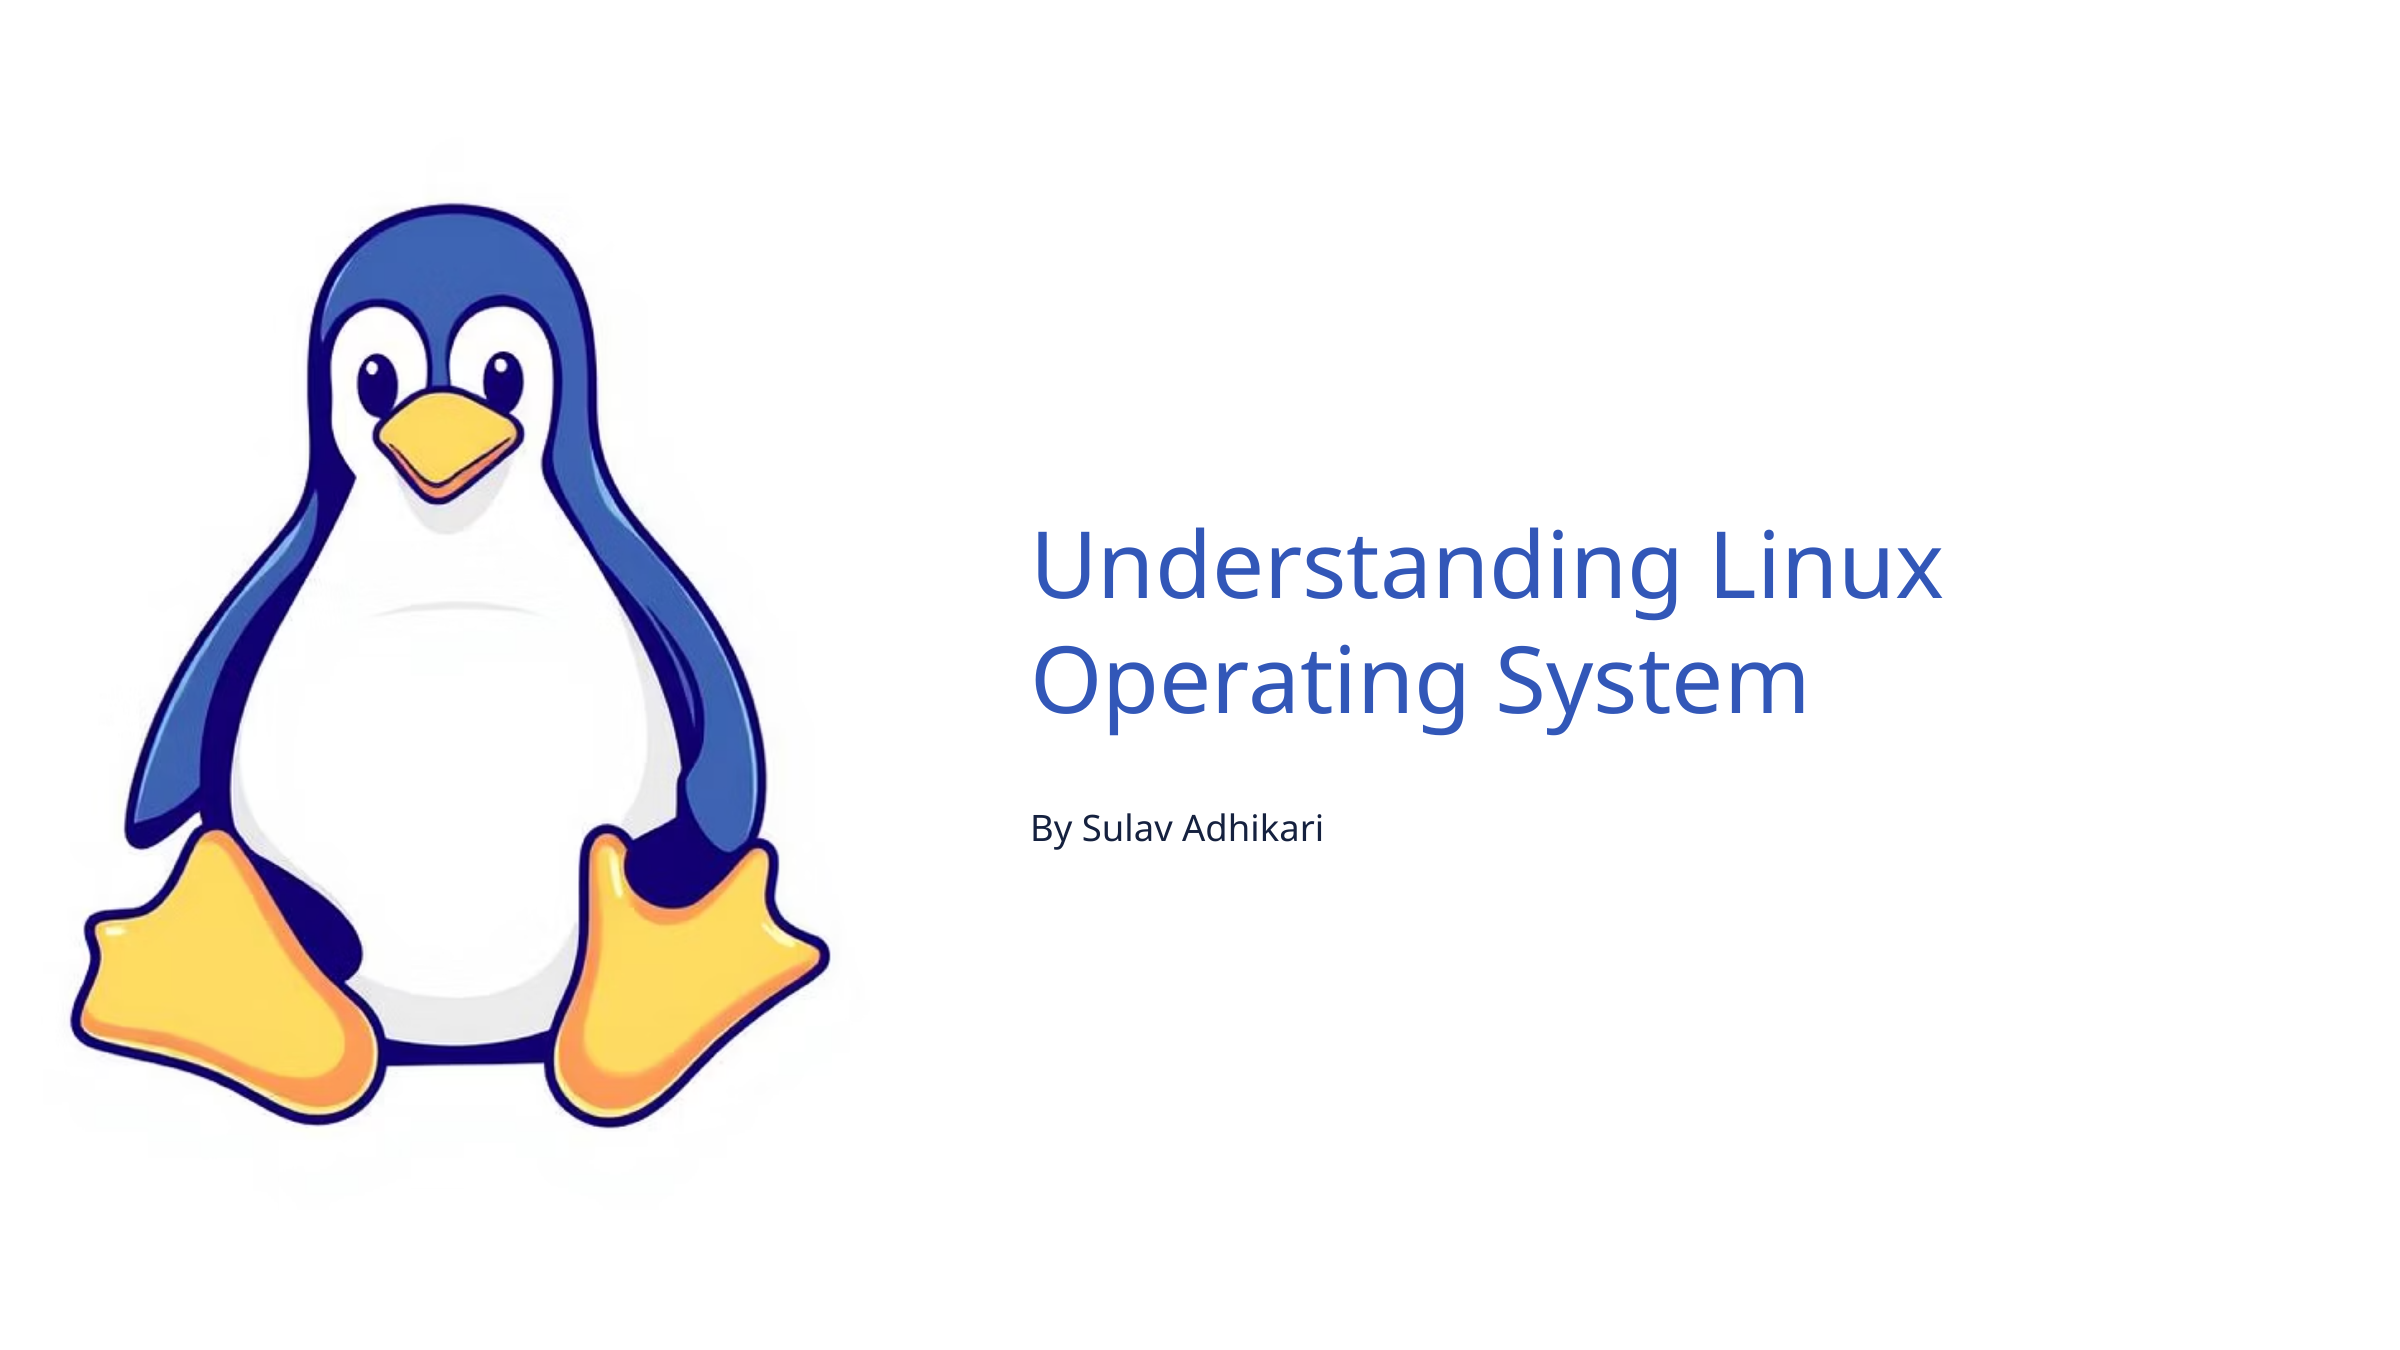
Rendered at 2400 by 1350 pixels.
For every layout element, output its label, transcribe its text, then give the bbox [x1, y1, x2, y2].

text_box Understanding Linux Operating System [1030, 501, 2270, 734]
picture [0, 0, 900, 1350]
text_box By Sulav Adhikari [1030, 789, 2270, 849]
